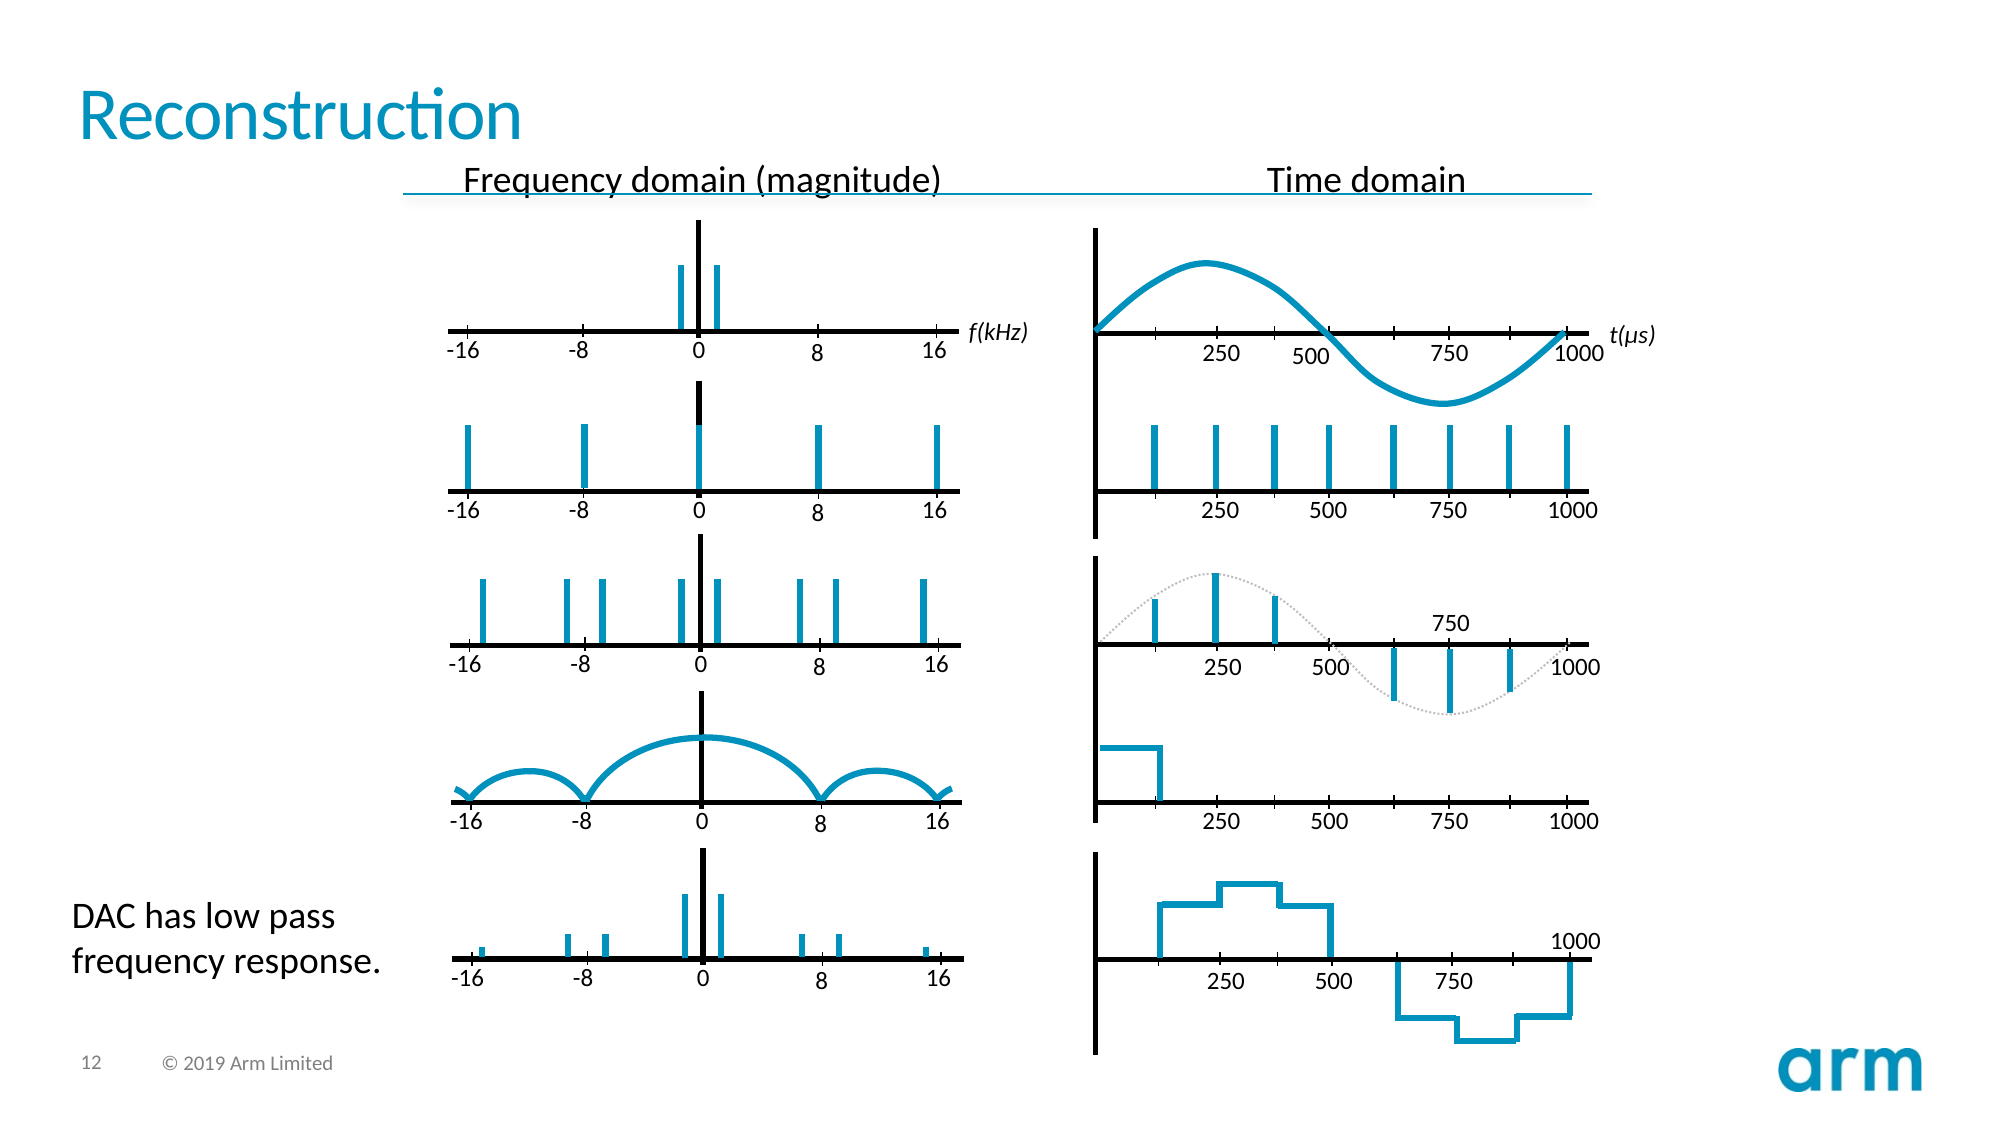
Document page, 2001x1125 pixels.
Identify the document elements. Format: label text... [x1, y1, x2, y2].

picture [1889, 1048, 1903, 1053]
picture [1911, 1048, 1922, 1062]
picture [1778, 1048, 1794, 1067]
picture [1803, 1048, 1922, 1092]
text_box DAC has low pass frequency response. [57, 883, 398, 988]
title Reconstruction [78, 78, 1922, 186]
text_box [402, 193, 1686, 1055]
picture [1778, 1072, 1794, 1092]
picture [1788, 1056, 1812, 1083]
text_box Time domain [1252, 147, 1482, 193]
text_box Frequency domain (magnitude) [448, 147, 958, 193]
